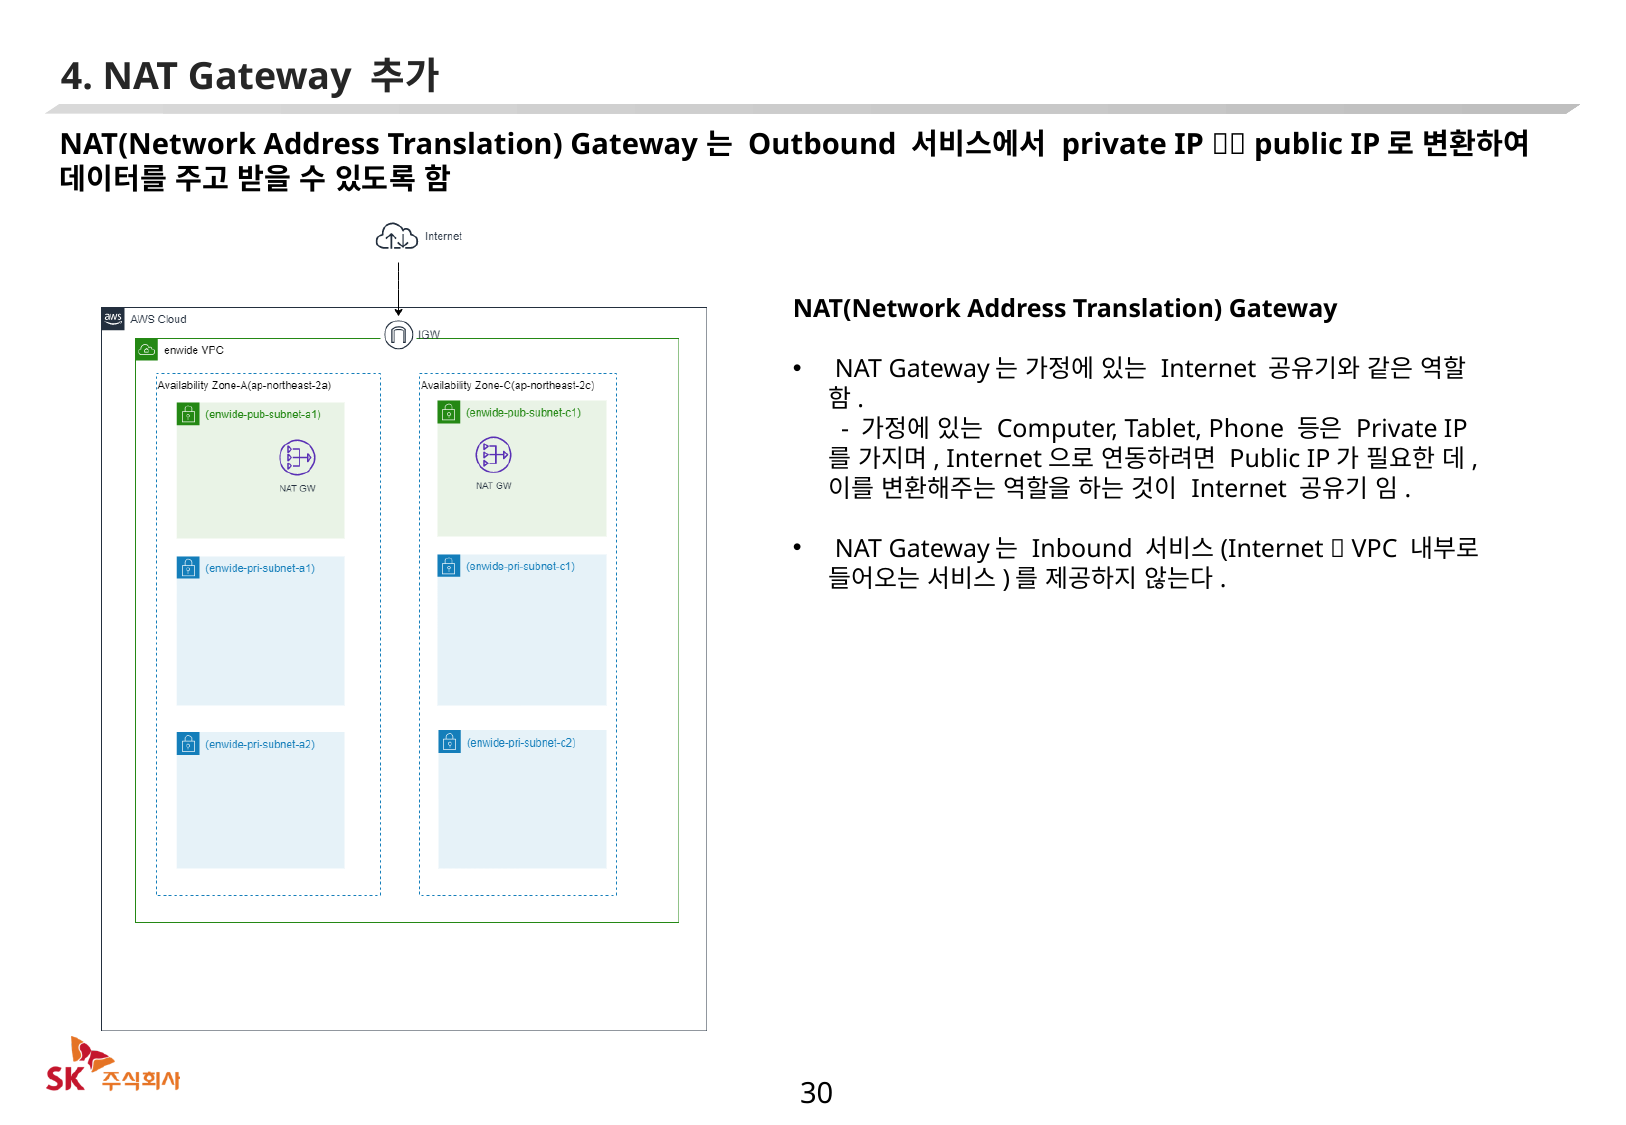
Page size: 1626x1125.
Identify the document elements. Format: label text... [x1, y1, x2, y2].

text_box 4. NAT Gateway 추가 [45, 49, 455, 105]
text_box NAT(Network Address Translation) Gateway NAT Gateway는 가정에 있는 Internet 공유기와 같은 역할함. - 가정에 있는 Computer, Tablet, Phone 등은 Private IP를 가지며, Internet으로 연동하려면 Public IP가 필요한 데, 이를 변환해주는 역할을 하는 것이 Internet 공유기 임. NAT Gateway는 Inbound 서비스(Internet  VPC 내부로 들어오는 서비스)를 제공하지 않는다. [778, 285, 1510, 630]
picture [101, 208, 707, 1031]
picture [46, 1036, 180, 1094]
text_box NAT(Network Address Translation) Gateway는 Outbound 서비스에서 private IP  public IP로 변환하여 데이터를 주고 받을 수 있도록 함 [44, 117, 1581, 247]
